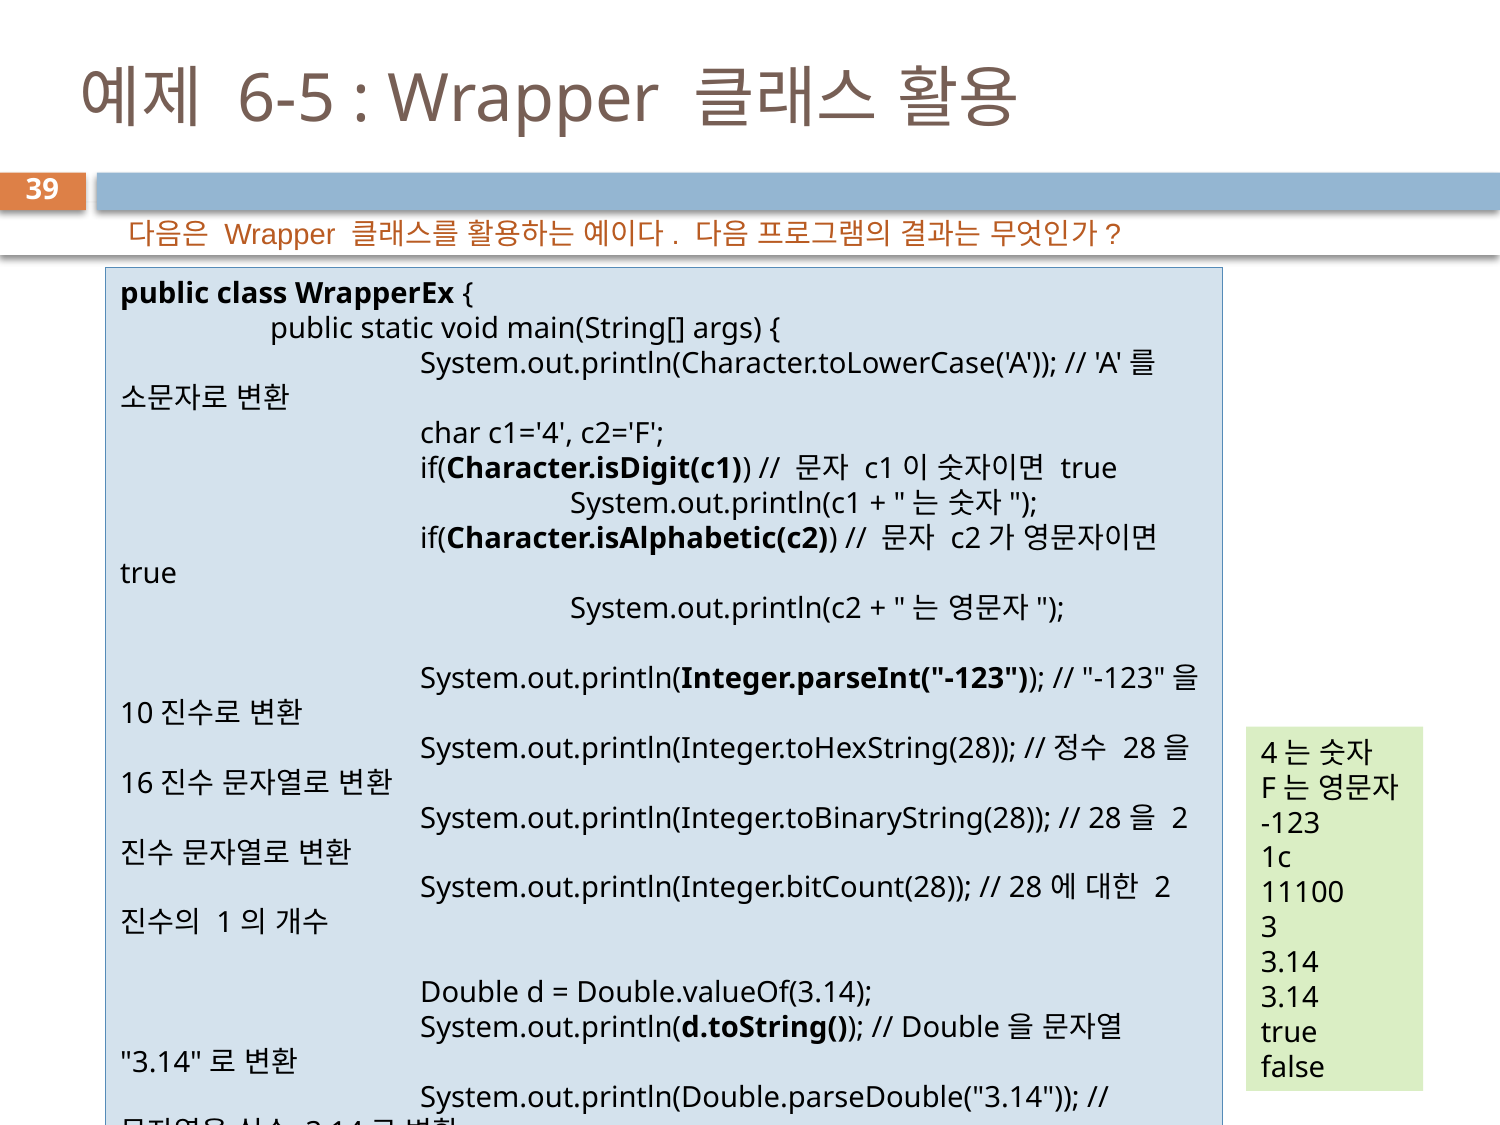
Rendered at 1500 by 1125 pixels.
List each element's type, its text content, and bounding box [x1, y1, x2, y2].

text_box 다음은 Wrapper 클래스를 활용하는 예이다. 다음 프로그램의 결과는 무엇인가? [113, 208, 1137, 258]
text_box 4는 숫자 F는 영문자 -123 1c 11100 3 3.14 3.14 true false [1246, 726, 1424, 1091]
title 예제 6-5 : Wrapper 클래스 활용 [64, 75, 1483, 153]
text_box public class WrapperEx { public static void main(String[] args) { System.out.println(Character.toLowerCase('A')); // 'A'를 소문자로 변환 char c1='4', c2='F'; if(Character.isDigit(c1)) // 문자 c1이 숫자이면 true System.out.println(c1 + "는 숫자"); if(Character.isAlphabetic(c2)) // 문자 c2가 영문자이면 true System.out.println(c2 + "는 영문자"); System.out.println(Integer.parseInt("-123")); // "-123"을 10진수로 변환 System.out.println(Integer.toHexString(28)); //정수 28을 16진수 문자열로 변환 System.out.println(Integer.toBinaryString(28)); // 28을 2진수 문자열로 변환 System.out.println(Integer.bitCount(28)); // 28에 대한 2진수의 1의 개수 Double d = Double.valueOf(3.14); System.out.println(d.toString()); // Double을 문자열 "3.14"로 변환 System.out.println(Double.parseDouble("3.14")); // 문자열을 실수 3.14로 변환 boolean b = (4>3); // b는 true System.out.println(Boolean.toString(b)); // true를 문자열 "true"로 변환 System.out.println(Boolean.parseBoolean("false")); // 문자열을 false로 변환 } } [105, 267, 1223, 1125]
text_box [0, 0, 1500, 75]
slide_number 39 [0, 170, 87, 211]
